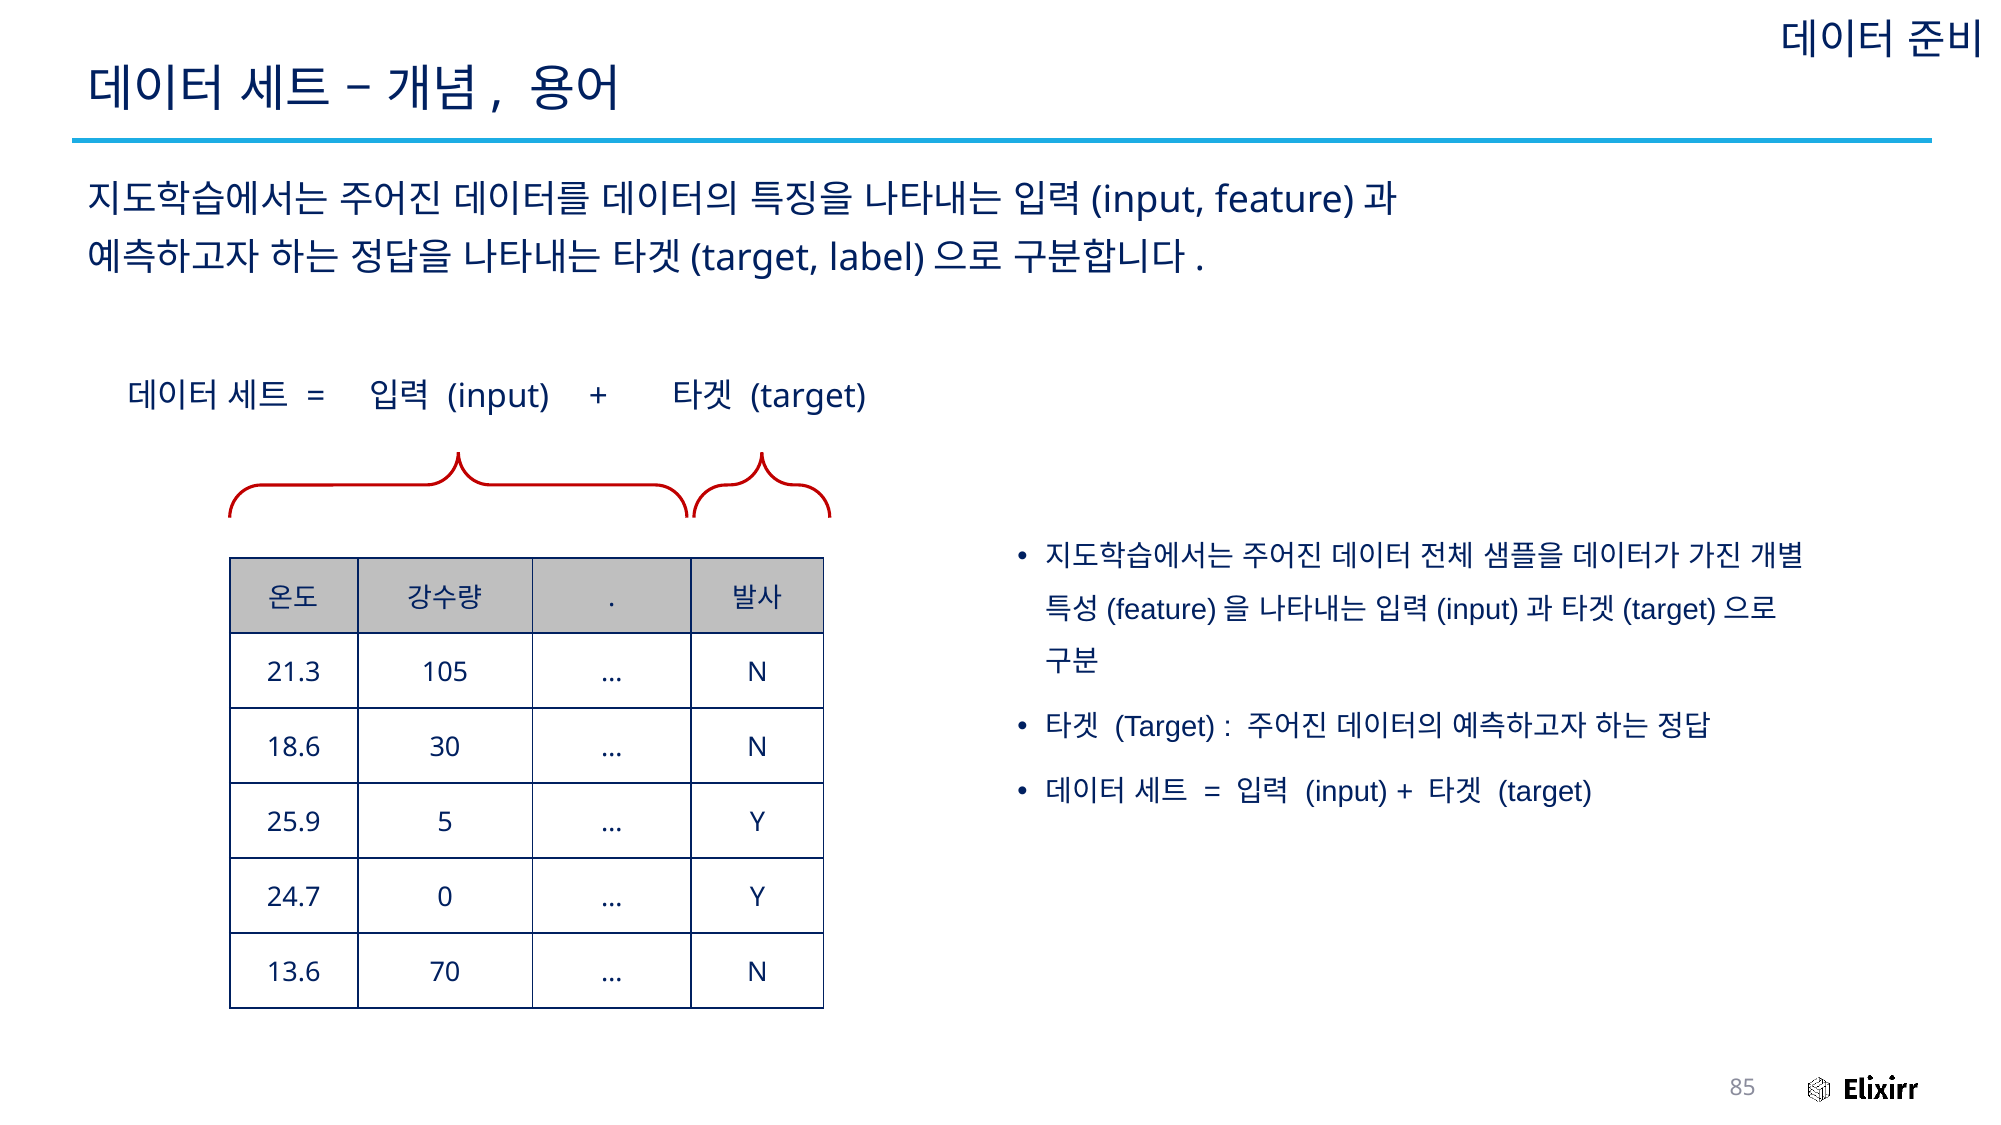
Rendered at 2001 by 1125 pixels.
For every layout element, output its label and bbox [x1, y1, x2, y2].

text_box [692, 452, 831, 518]
table_cell [533, 784, 690, 857]
text_box [112, 336, 349, 422]
table_cell [359, 934, 532, 1007]
text_box [573, 336, 623, 422]
text_box [1389, 5, 2000, 71]
table_cell [692, 709, 823, 782]
table_cell [231, 934, 357, 1007]
table_cell [692, 859, 823, 932]
table_header [692, 559, 823, 632]
table_header [533, 559, 690, 632]
text_box [657, 336, 881, 422]
table_cell [692, 634, 823, 707]
title [72, 43, 1933, 138]
table_cell [533, 859, 690, 932]
table_cell [692, 934, 823, 1007]
table_cell [231, 859, 357, 932]
table_cell [231, 709, 357, 782]
table_cell [359, 634, 532, 707]
table_cell [533, 634, 690, 707]
text_box [228, 452, 688, 518]
table_cell [692, 784, 823, 857]
table_header [231, 559, 357, 632]
text_box [354, 336, 565, 422]
table_cell [533, 934, 690, 1007]
picture [1808, 1075, 1918, 1102]
table_cell [359, 784, 532, 857]
list [72, 153, 1933, 343]
text_box [1002, 502, 1845, 815]
table_cell [359, 709, 532, 782]
table_cell [231, 784, 357, 857]
table_cell [231, 634, 357, 707]
table_cell [359, 859, 532, 932]
table_header [359, 559, 532, 632]
table_cell [533, 709, 690, 782]
slide_number [1695, 1058, 1790, 1119]
